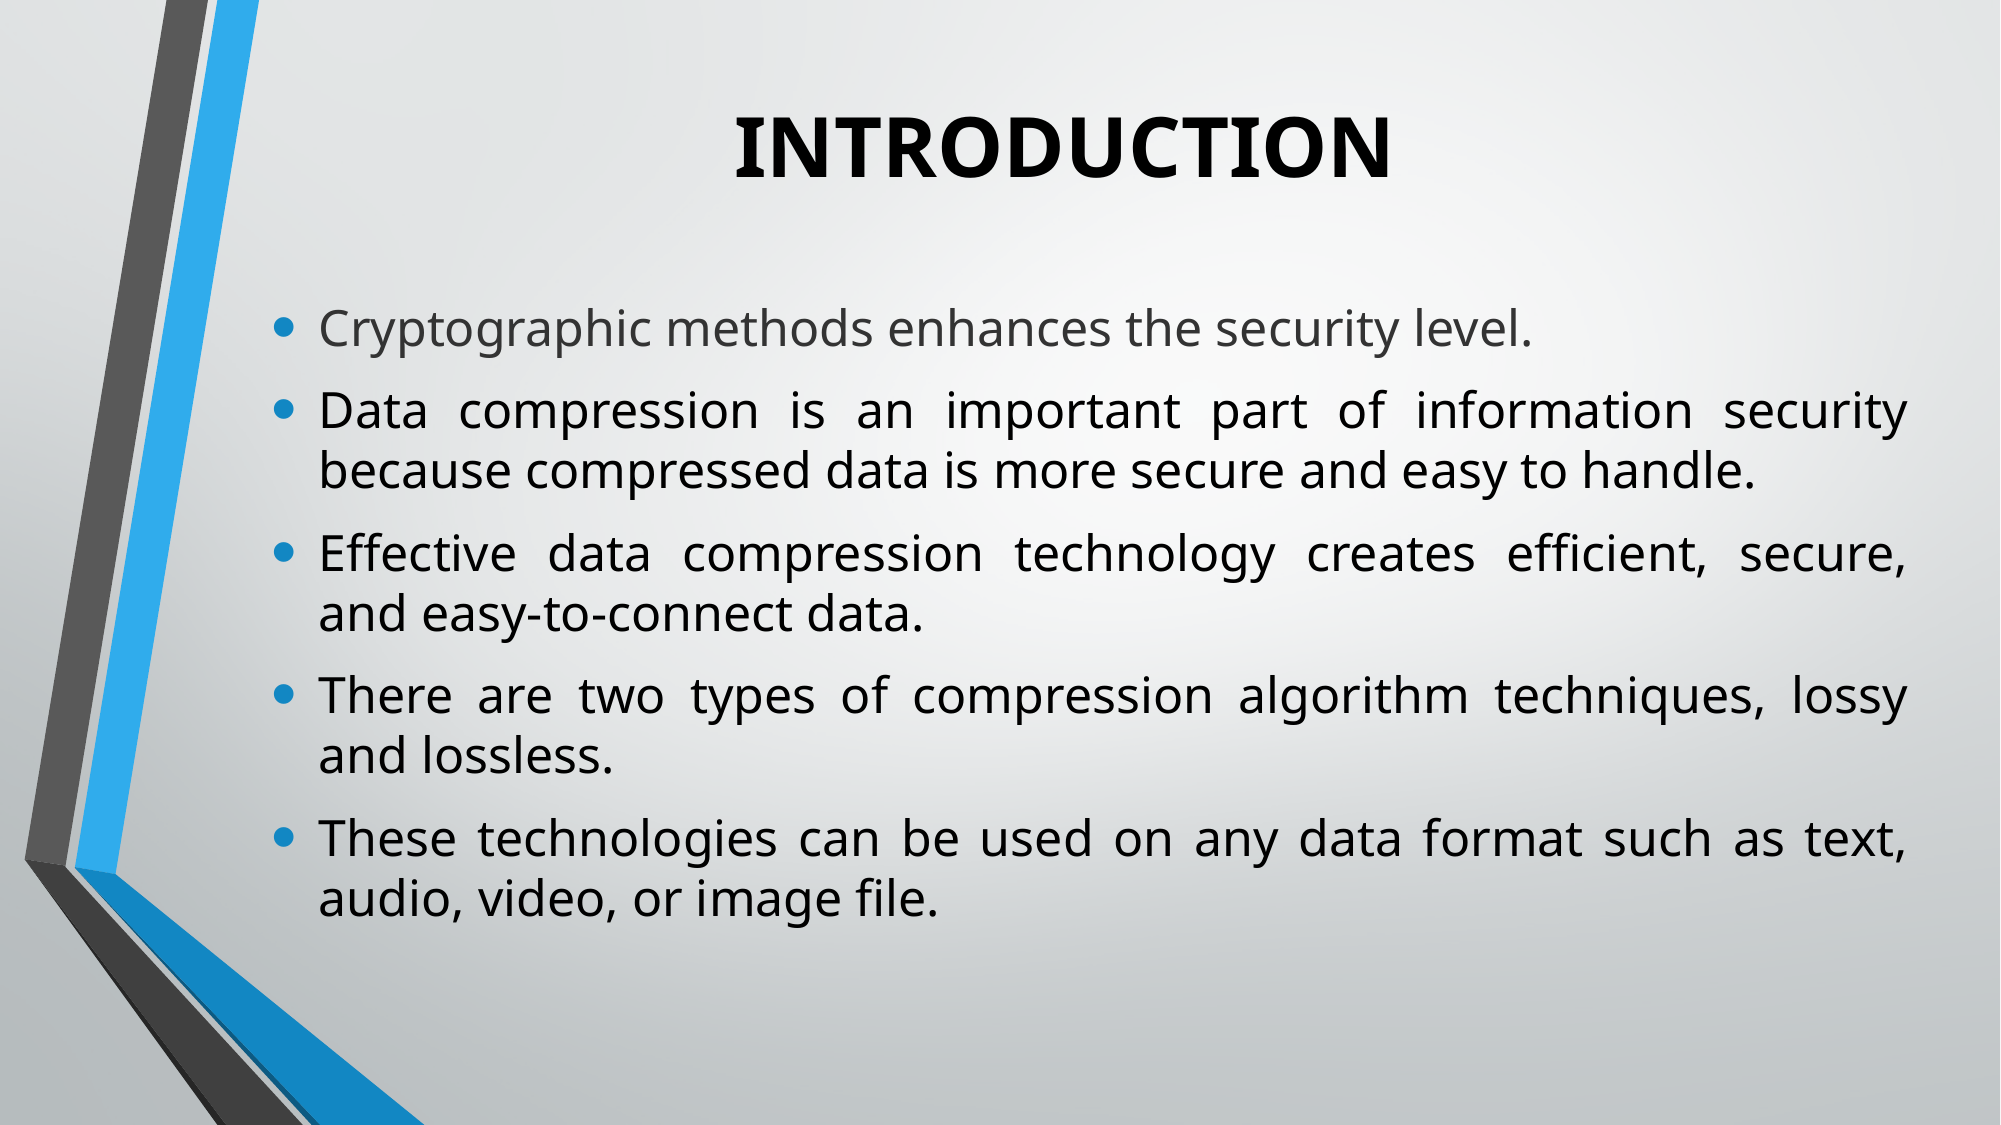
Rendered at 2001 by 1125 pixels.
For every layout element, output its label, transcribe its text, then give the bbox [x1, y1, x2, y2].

title INTRODUCTION [243, 0, 1887, 288]
list Cryptographic methods enhances the security level. Data compression is an important part of information security because compressed data is more secure and easy to handle. Effective data compression technology creates efficient, secure, and easy-to-connect data. There are two types of compression algorithm techniques, lossy and lossless. These technologies can be used on any data format such as text, audio, video, or image file. [256, 211, 1924, 1011]
